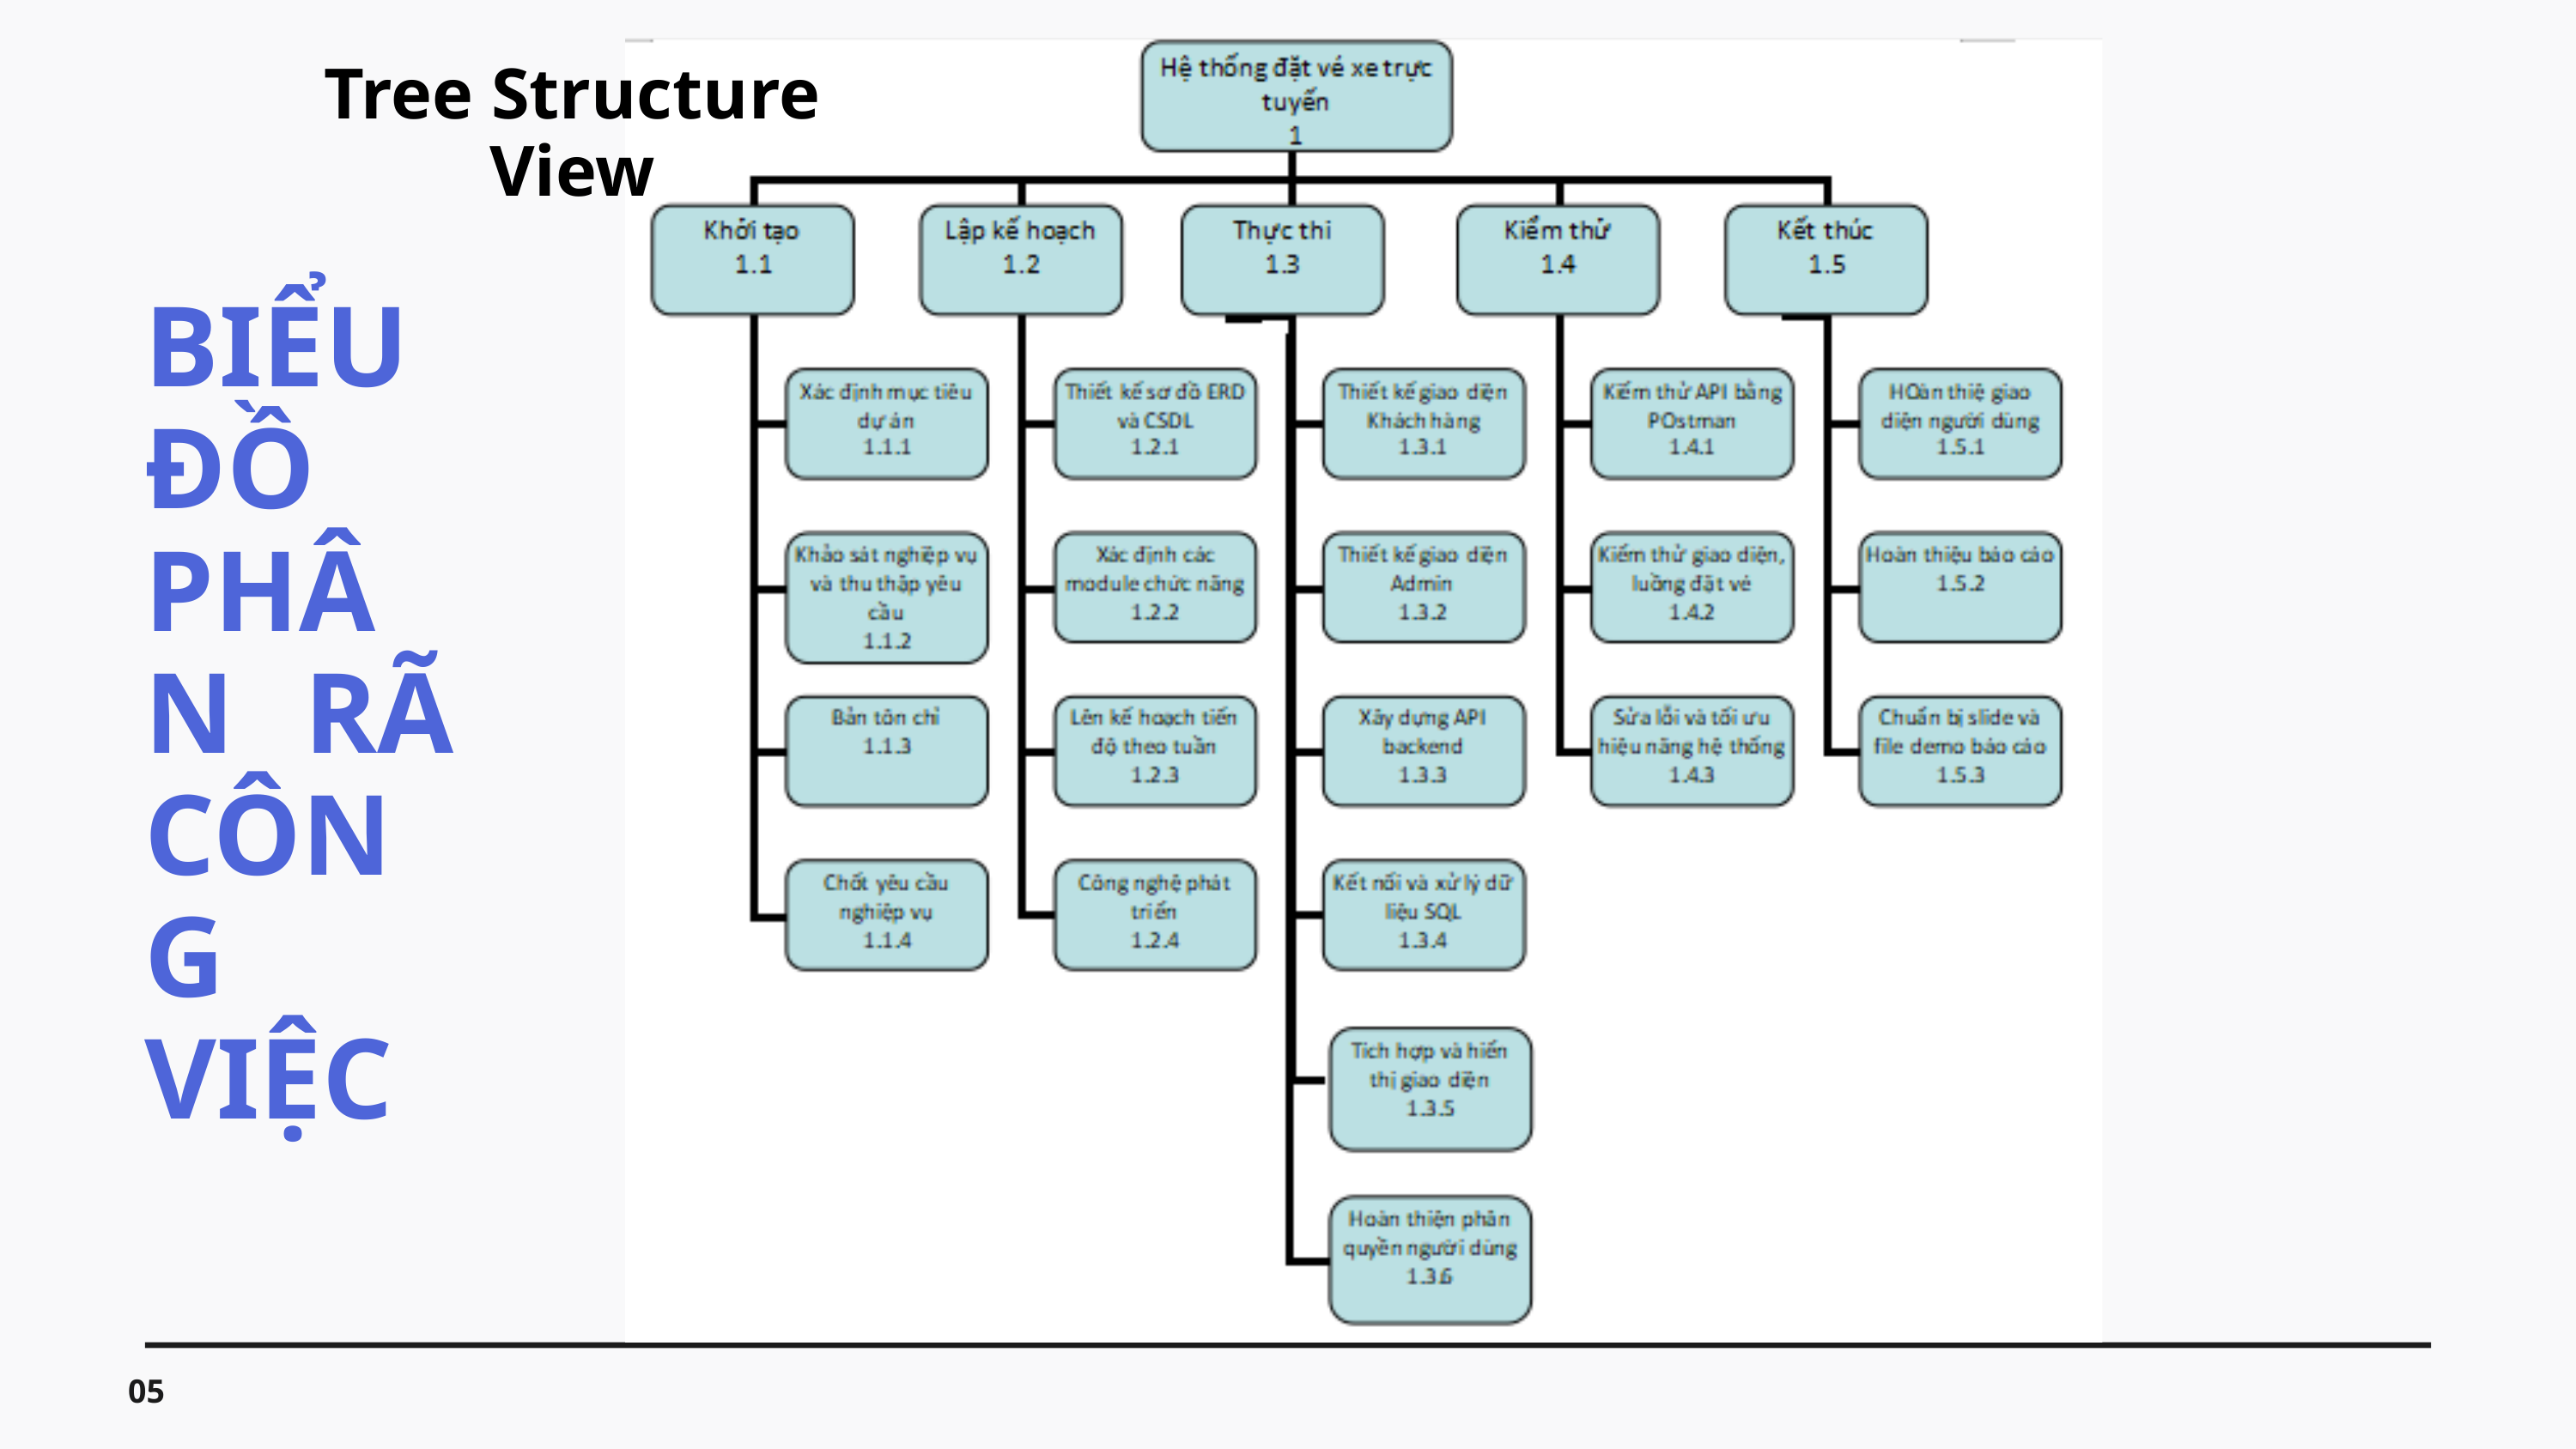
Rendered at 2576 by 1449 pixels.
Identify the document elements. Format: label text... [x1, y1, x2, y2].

text_box 05 [128, 1364, 447, 1410]
text_box Tree Structure View [287, 56, 858, 210]
text_box BIỂU ĐỒ PHÂN RÃ CÔNG VIỆC [144, 287, 454, 1142]
text_box [144, 1342, 2432, 1349]
text_box [625, 38, 2103, 1343]
